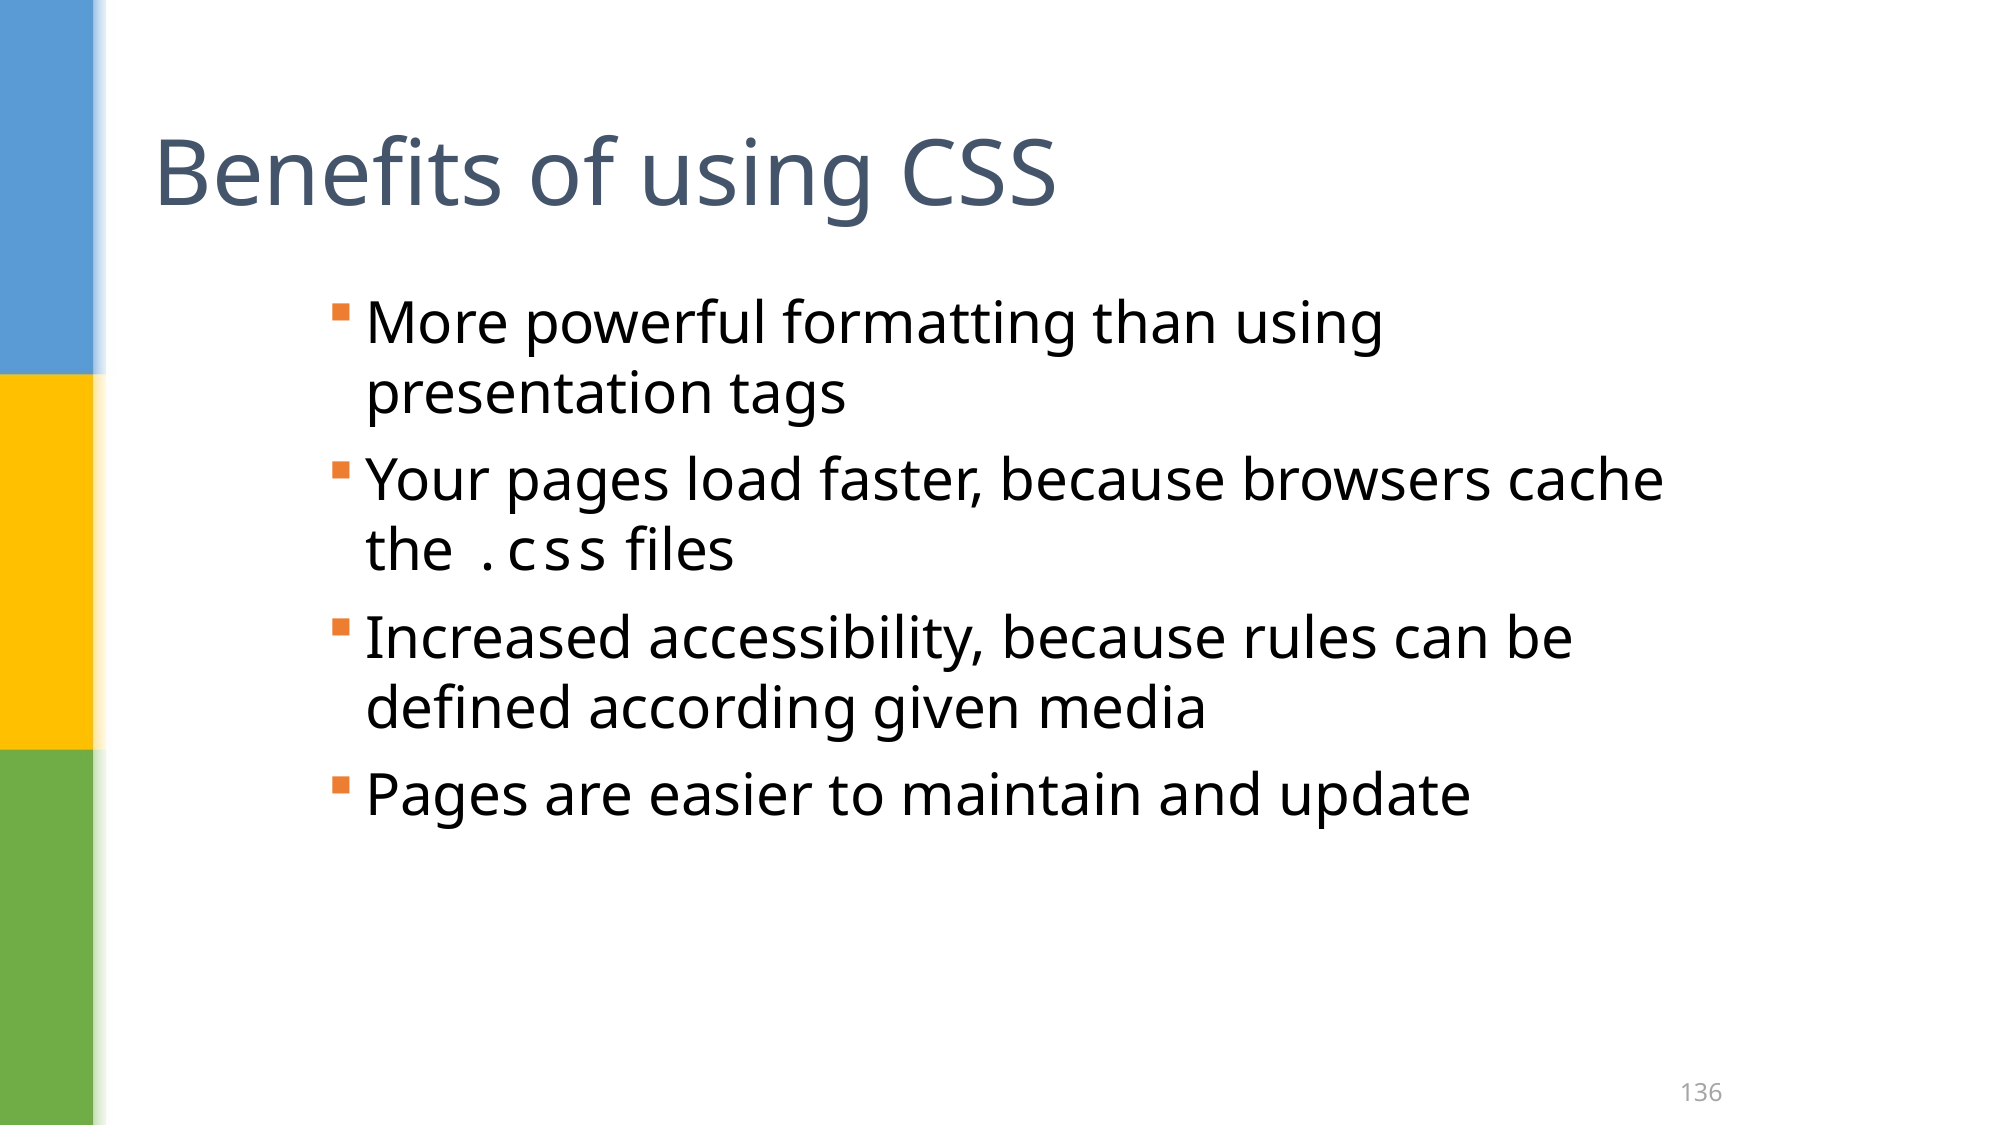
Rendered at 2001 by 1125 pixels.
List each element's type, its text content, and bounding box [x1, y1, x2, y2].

slide_number 136 [1662, 1074, 1738, 1113]
list More powerful formatting than using presentation tags Your pages load faster, because browsers cache the .css files Increased accessibility, because rules can be defined according given media Pages are easier to maintain and update [312, 277, 1688, 1125]
picture [0, 0, 2001, 1125]
title Benefits of using CSS [137, 59, 1863, 278]
